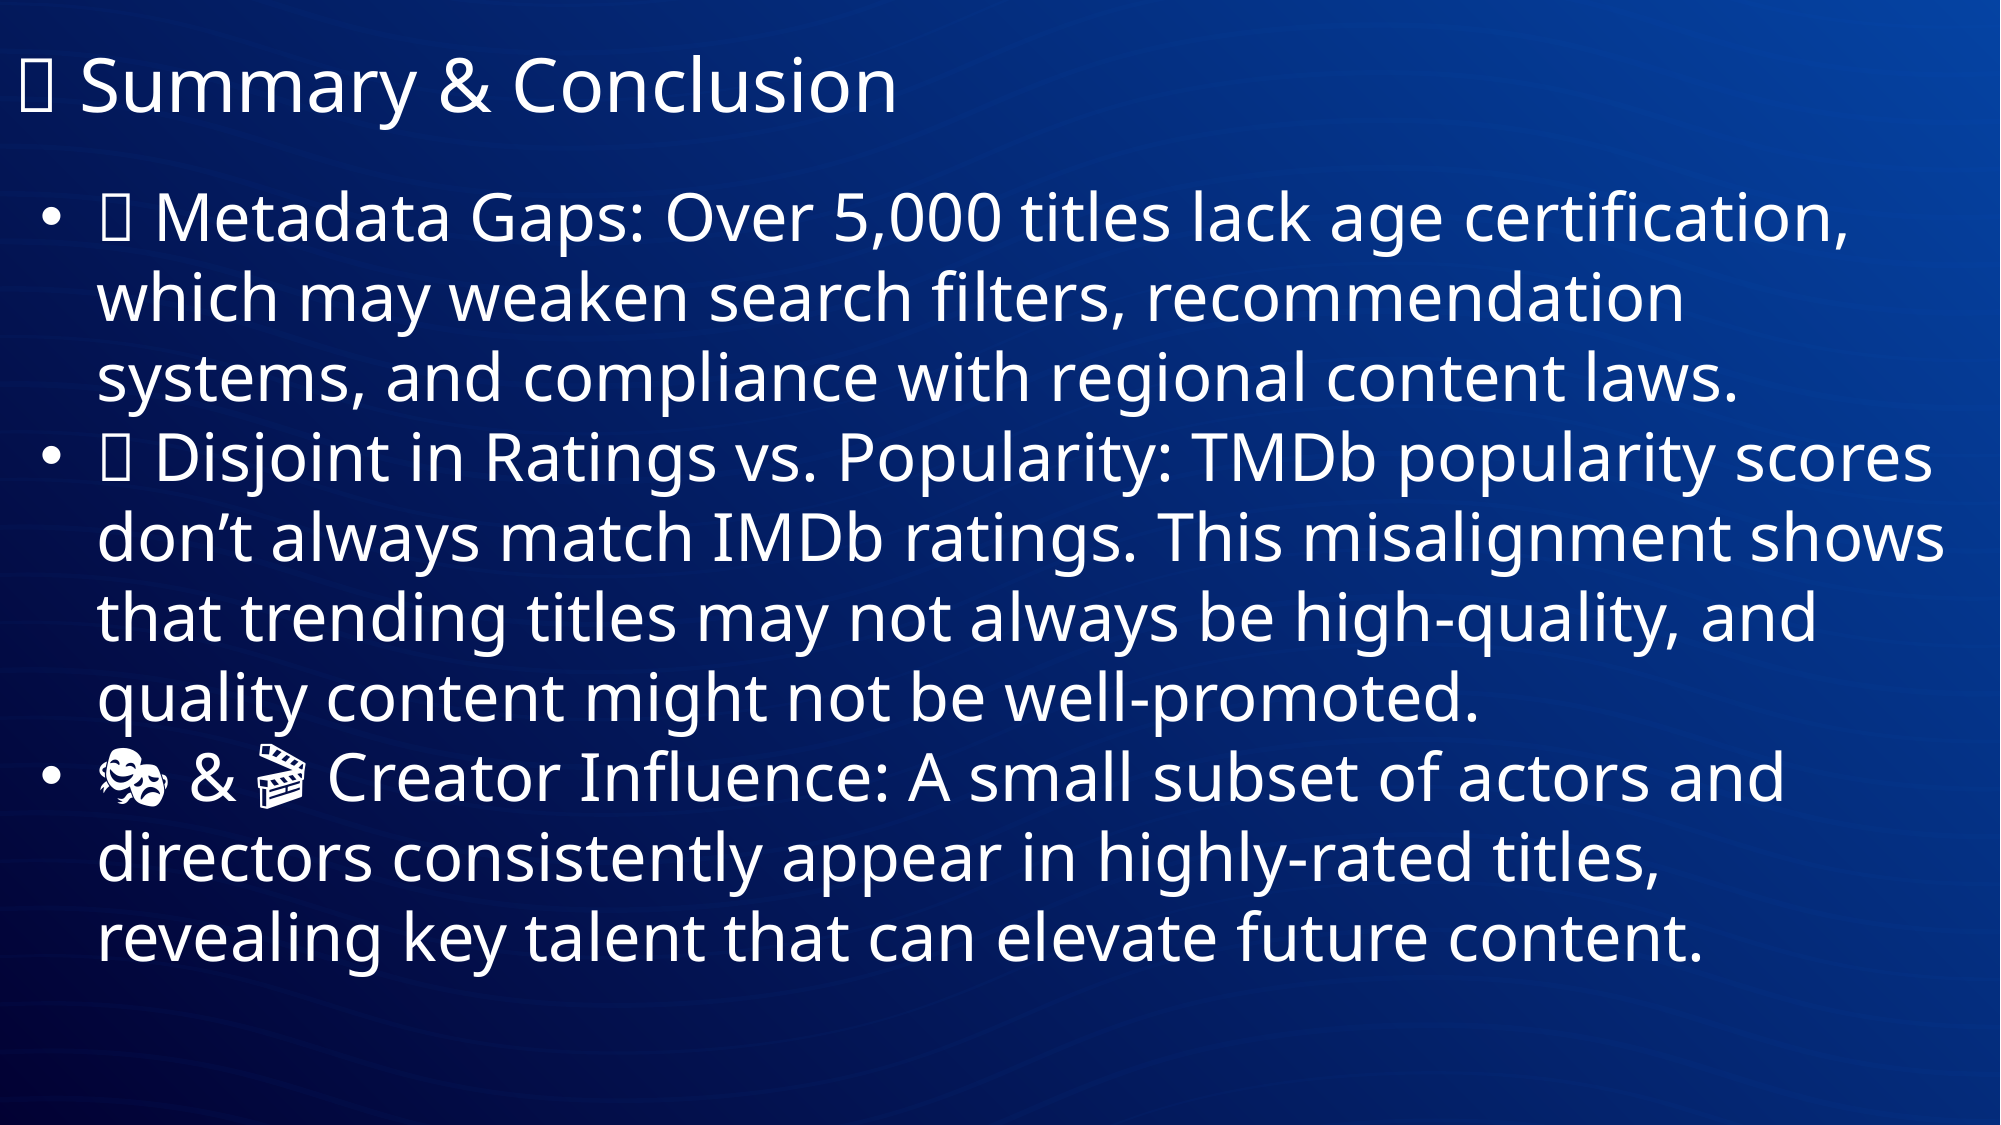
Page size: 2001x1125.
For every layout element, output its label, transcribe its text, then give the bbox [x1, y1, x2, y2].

text_box ✅ Summary & Conclusion [0, 30, 1499, 135]
text_box 🔞 Metadata Gaps: Over 5,000 titles lack age certification, which may weaken search filters, recommendation systems, and compliance with regional content laws. 🌟 Disjoint in Ratings vs. Popularity: TMDb popularity scores don’t always match IMDb ratings. This misalignment shows that trending titles may not always be high-quality, and quality content might not be well-promoted. 🎭 & 🎬 Creator Influence: A small subset of actors and directors consistently appear in highly-rated titles, revealing key talent that can elevate future content. [24, 167, 1975, 982]
